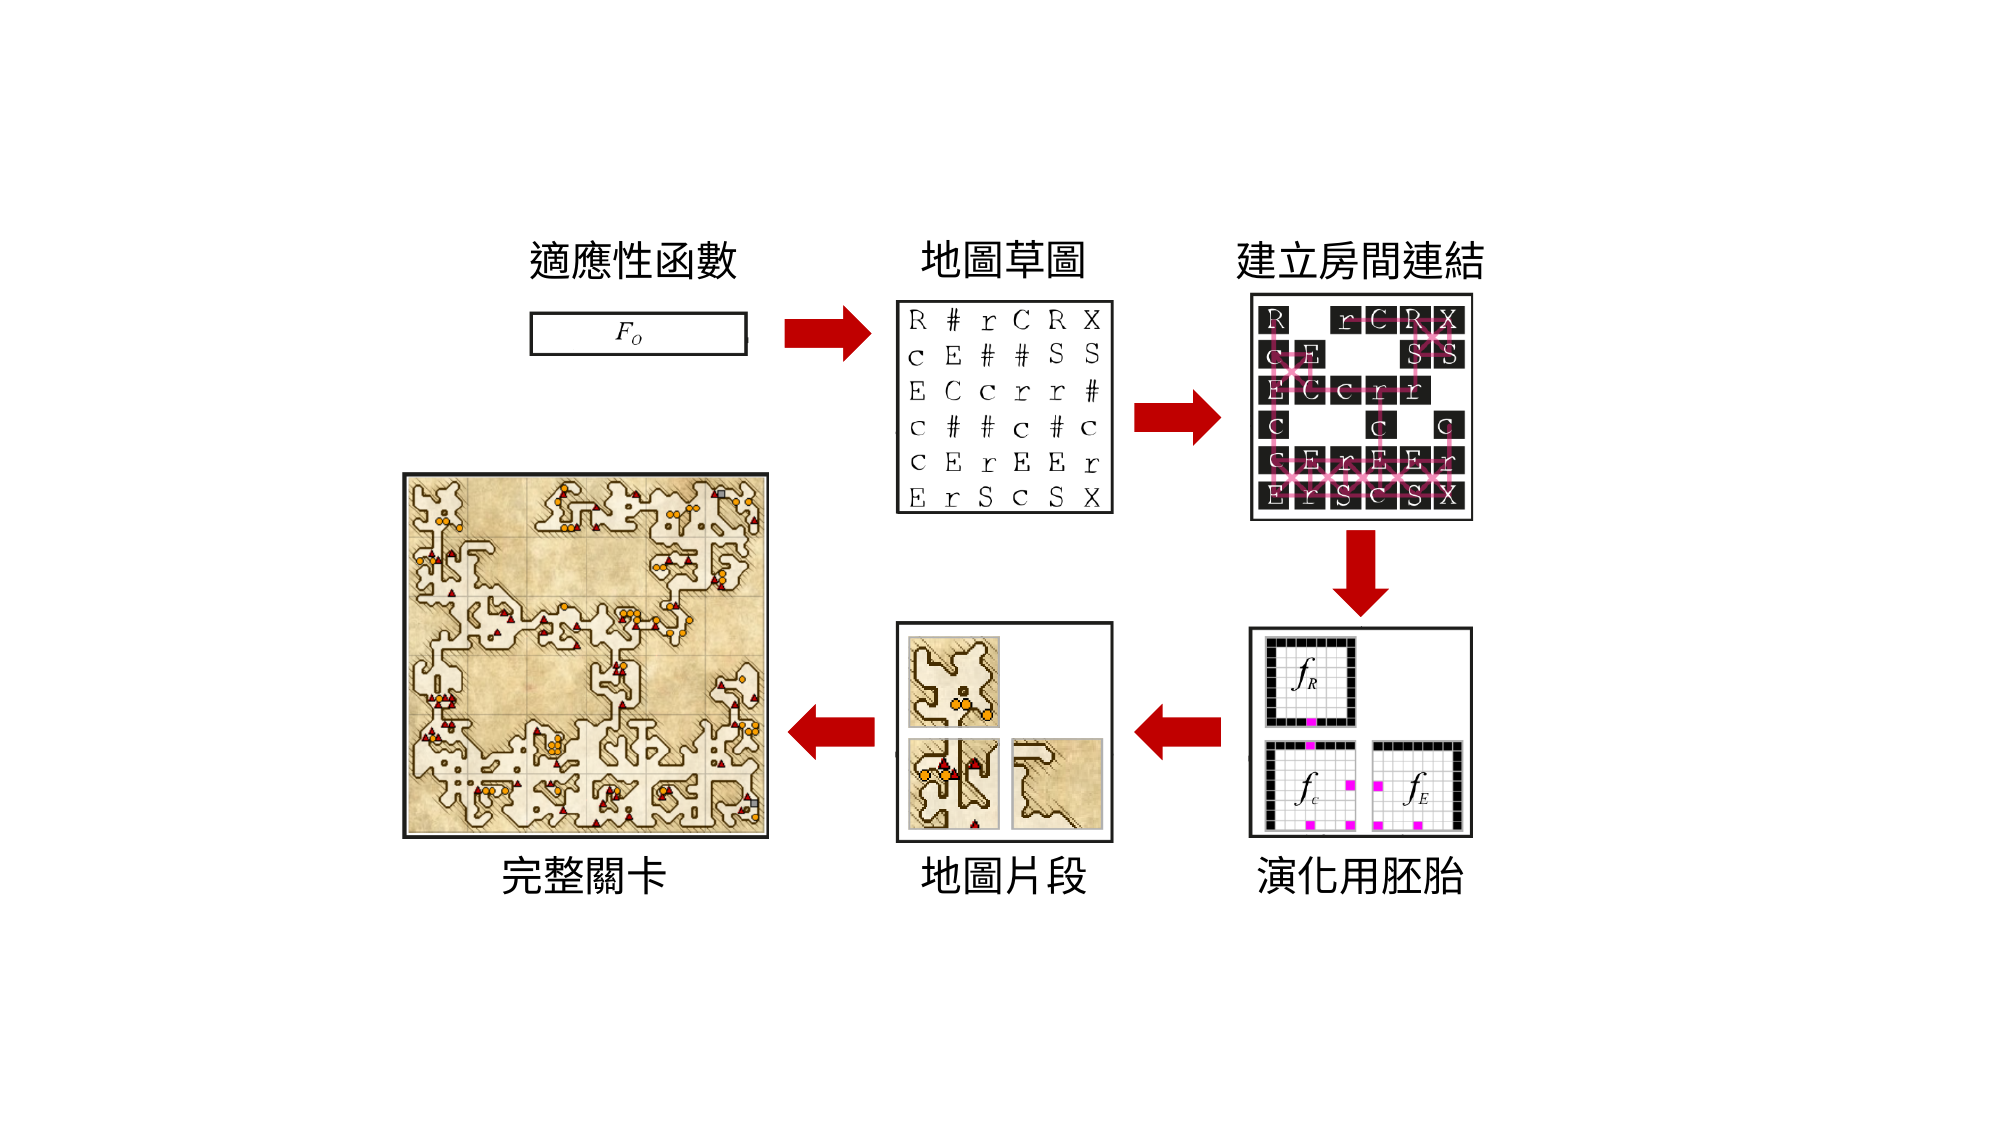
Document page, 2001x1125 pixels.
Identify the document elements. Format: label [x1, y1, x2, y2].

text_box [395, 226, 1540, 909]
